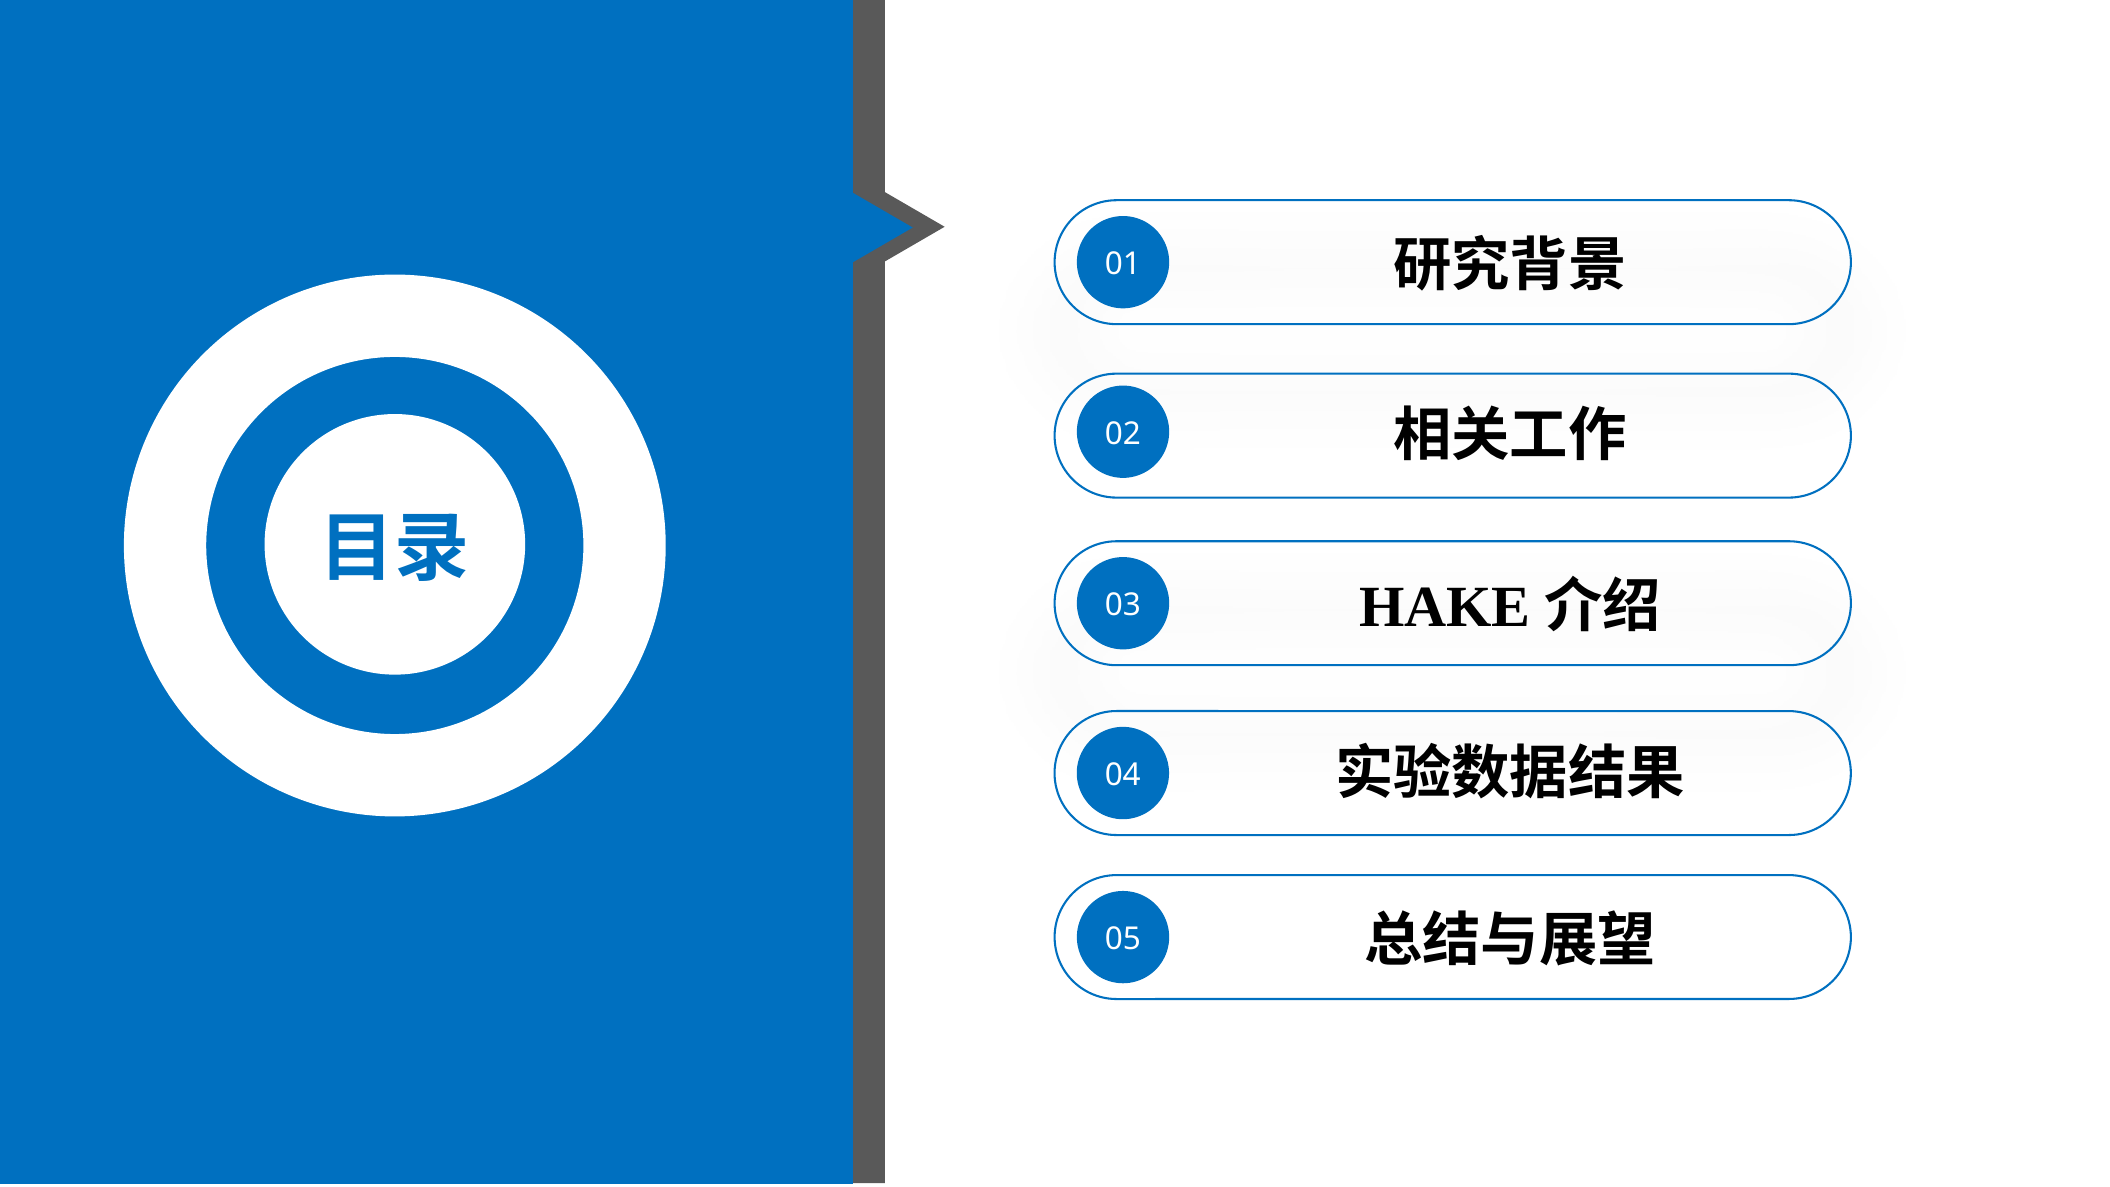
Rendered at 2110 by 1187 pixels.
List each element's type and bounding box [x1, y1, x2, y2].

text_box [1054, 373, 1851, 498]
text_box [1054, 875, 1851, 1000]
text_box [1054, 711, 1851, 836]
text_box [1054, 200, 1851, 325]
text_box [0, 0, 913, 1185]
text_box [913, 0, 945, 1184]
text_box [1054, 541, 1851, 666]
